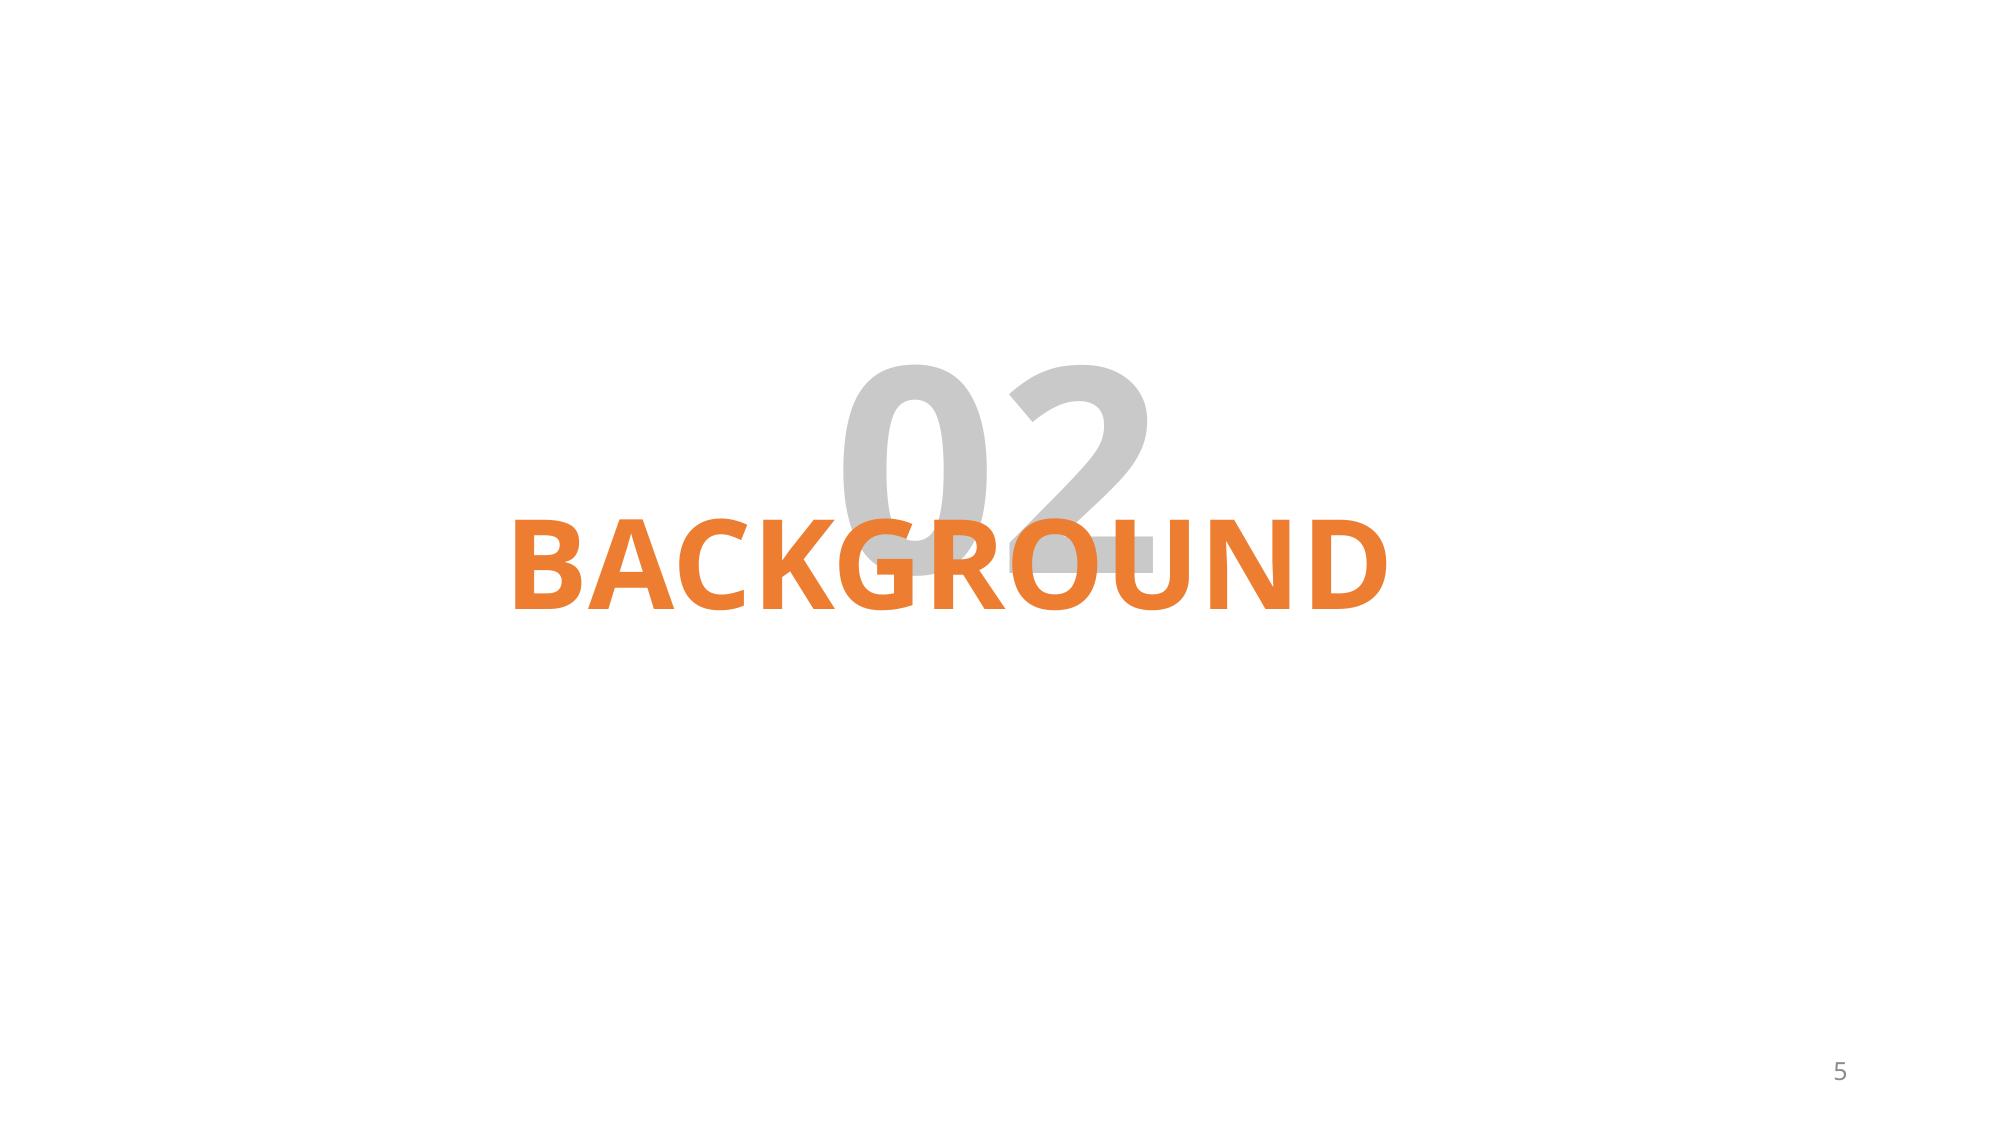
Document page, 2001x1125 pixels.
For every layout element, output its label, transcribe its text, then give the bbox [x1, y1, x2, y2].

slide_number 5 [1412, 1042, 1863, 1103]
text_box 02 [833, 278, 1178, 496]
text_box BACKGROUND [505, 496, 1495, 642]
